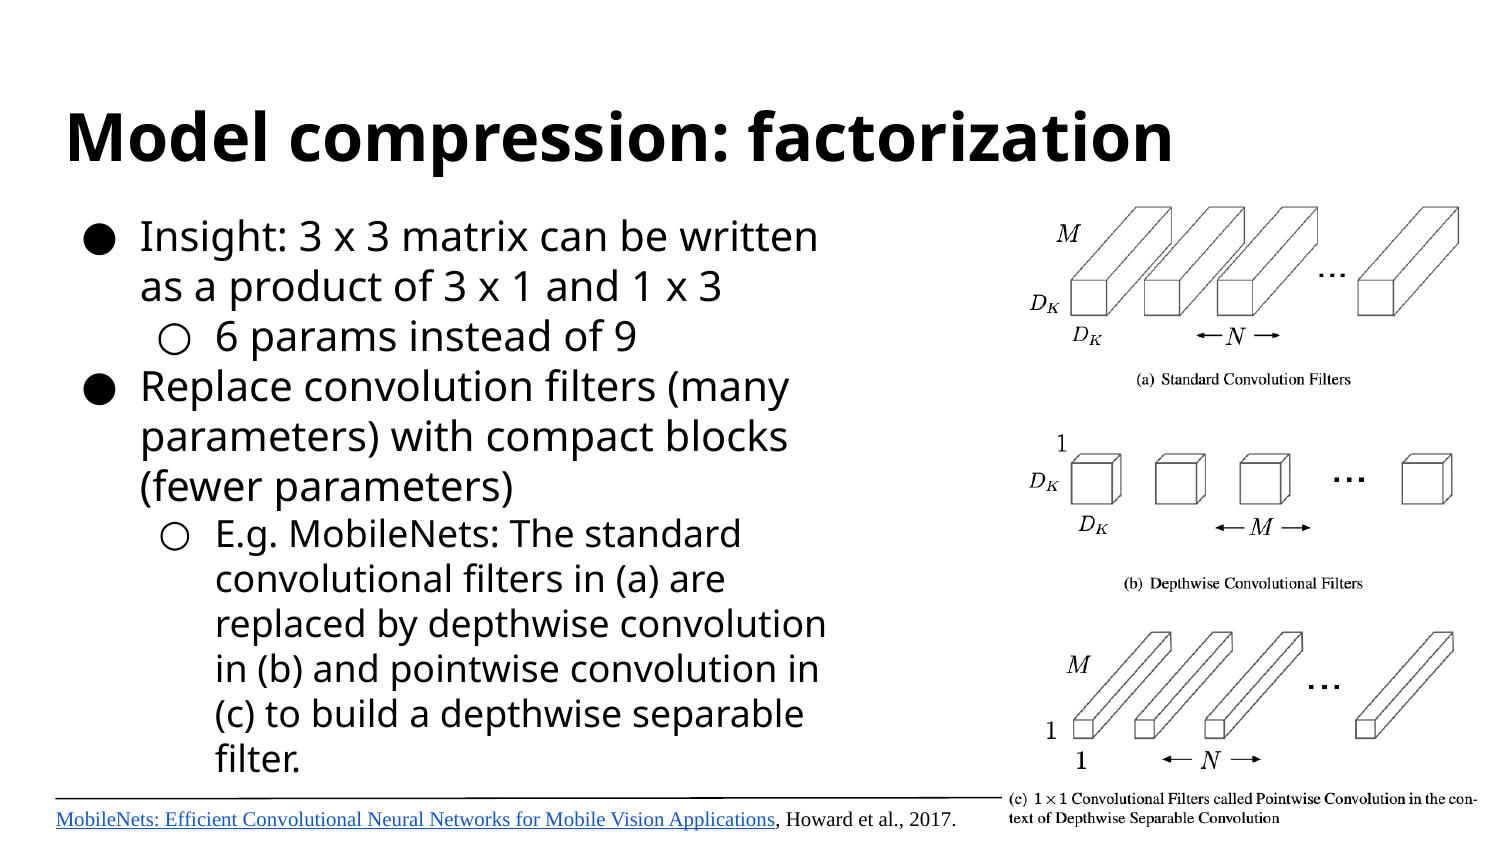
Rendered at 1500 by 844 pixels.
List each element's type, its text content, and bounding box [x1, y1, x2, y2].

text_box MobileNets: Efficient Convolutional Neural Networks for Mobile Vision Applications, Howard et al., 2017. [50, 805, 1395, 844]
text_box Insight: 3 x 3 matrix can be written as a product of 3 x 1 and 1 x 3 6 params instead of 9 Replace convolution filters (many parameters) with compact blocks (fewer parameters) E.g. MobileNets: The standard convolutional filters in (a) are replaced by depthwise convolution in (b) and pointwise convolution in (c) to build a depthwise separable filter. [49, 194, 879, 673]
picture [1001, 183, 1490, 834]
text_box Model compression: factorization [49, 86, 1420, 184]
